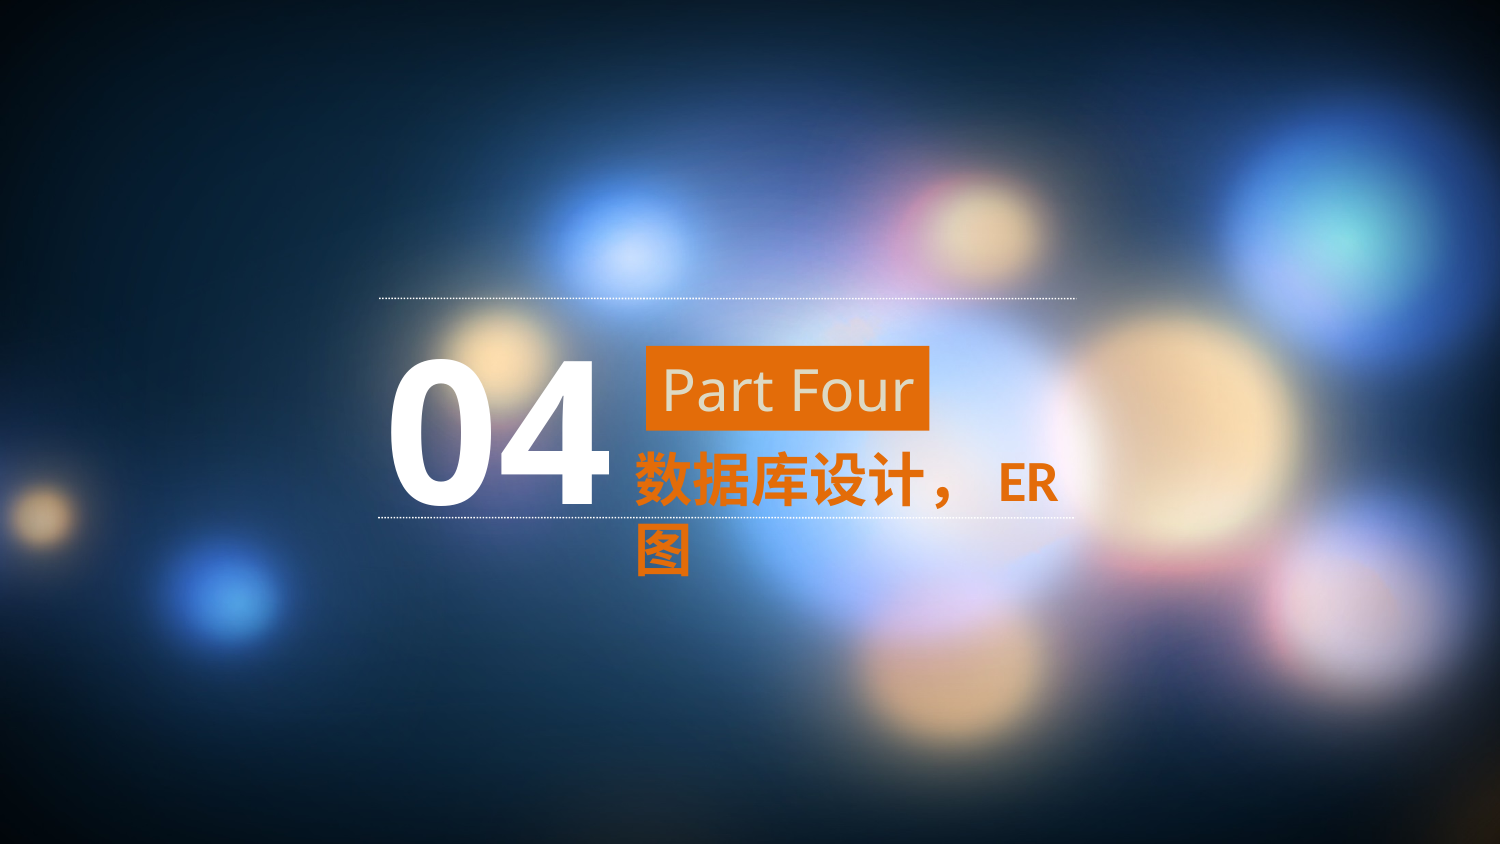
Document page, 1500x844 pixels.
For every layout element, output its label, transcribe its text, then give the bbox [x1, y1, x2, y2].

picture [0, 0, 1500, 844]
text_box 04 [369, 297, 629, 553]
text_box 数据库设计，ER图 [620, 435, 1134, 591]
text_box Part Four [646, 345, 930, 431]
